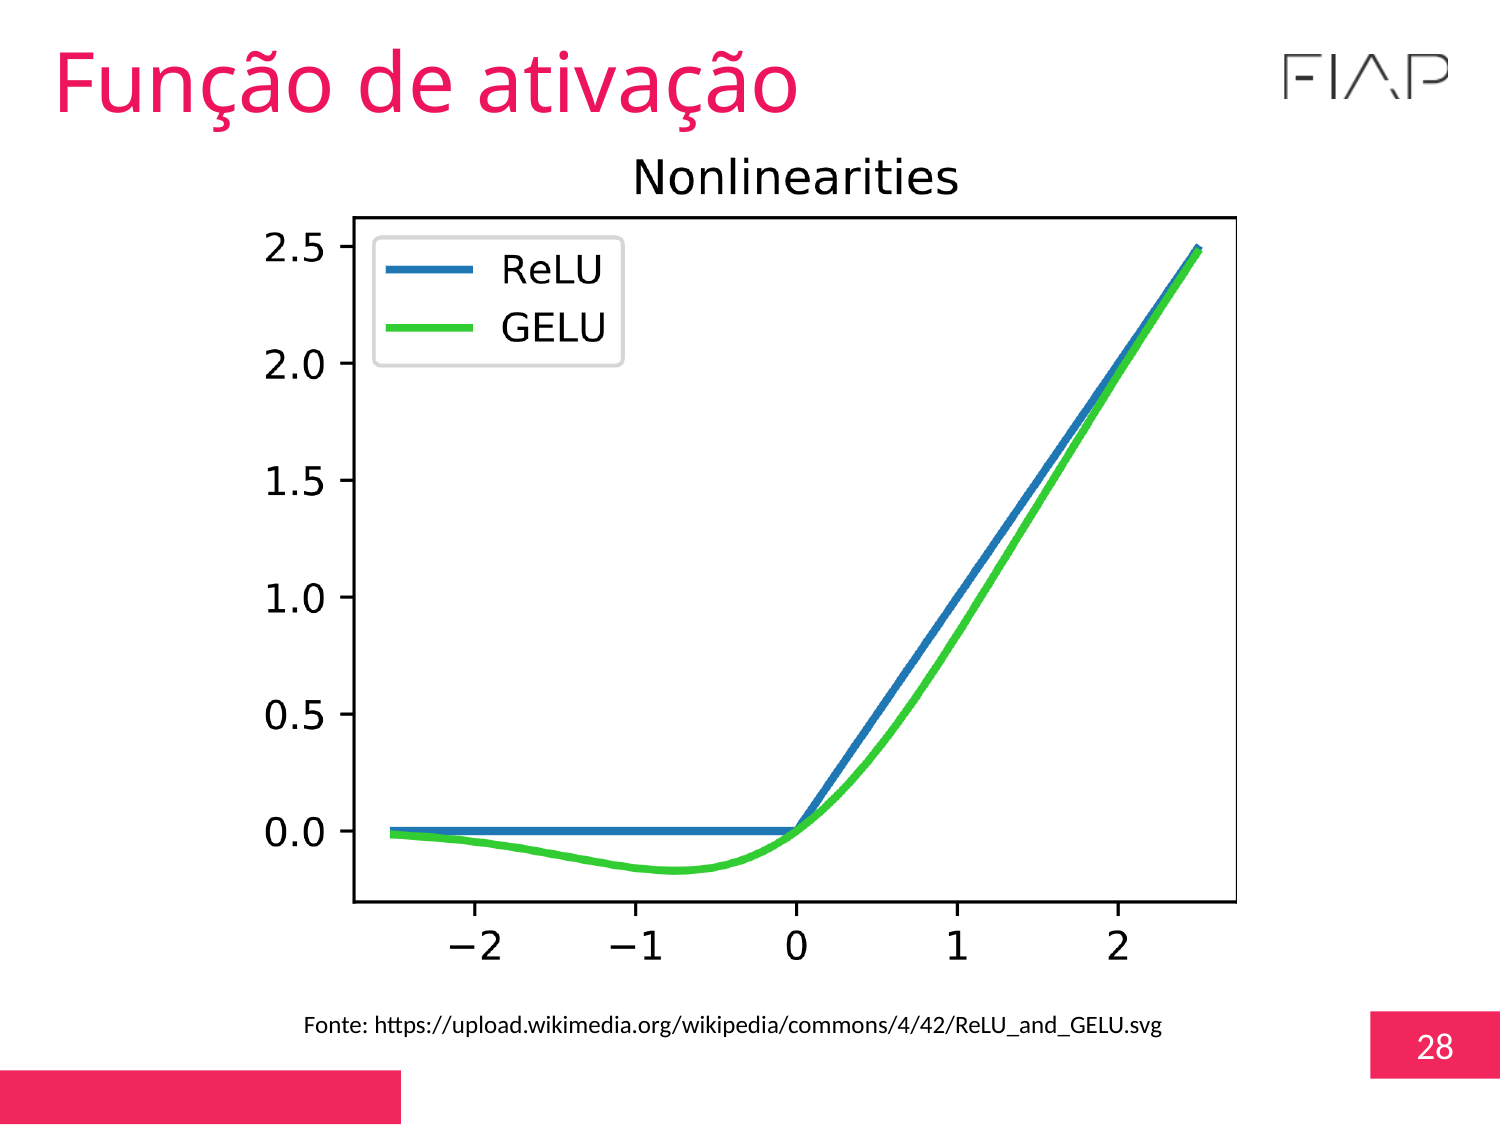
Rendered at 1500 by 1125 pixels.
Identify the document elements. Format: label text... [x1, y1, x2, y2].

picture [263, 157, 1237, 968]
text_box Fonte: https://upload.wikimedia.org/wikipedia/commons/4/42/ReLU_and_GELU.svg [289, 1001, 1211, 1046]
text_box Função de ativação [37, 21, 1329, 137]
